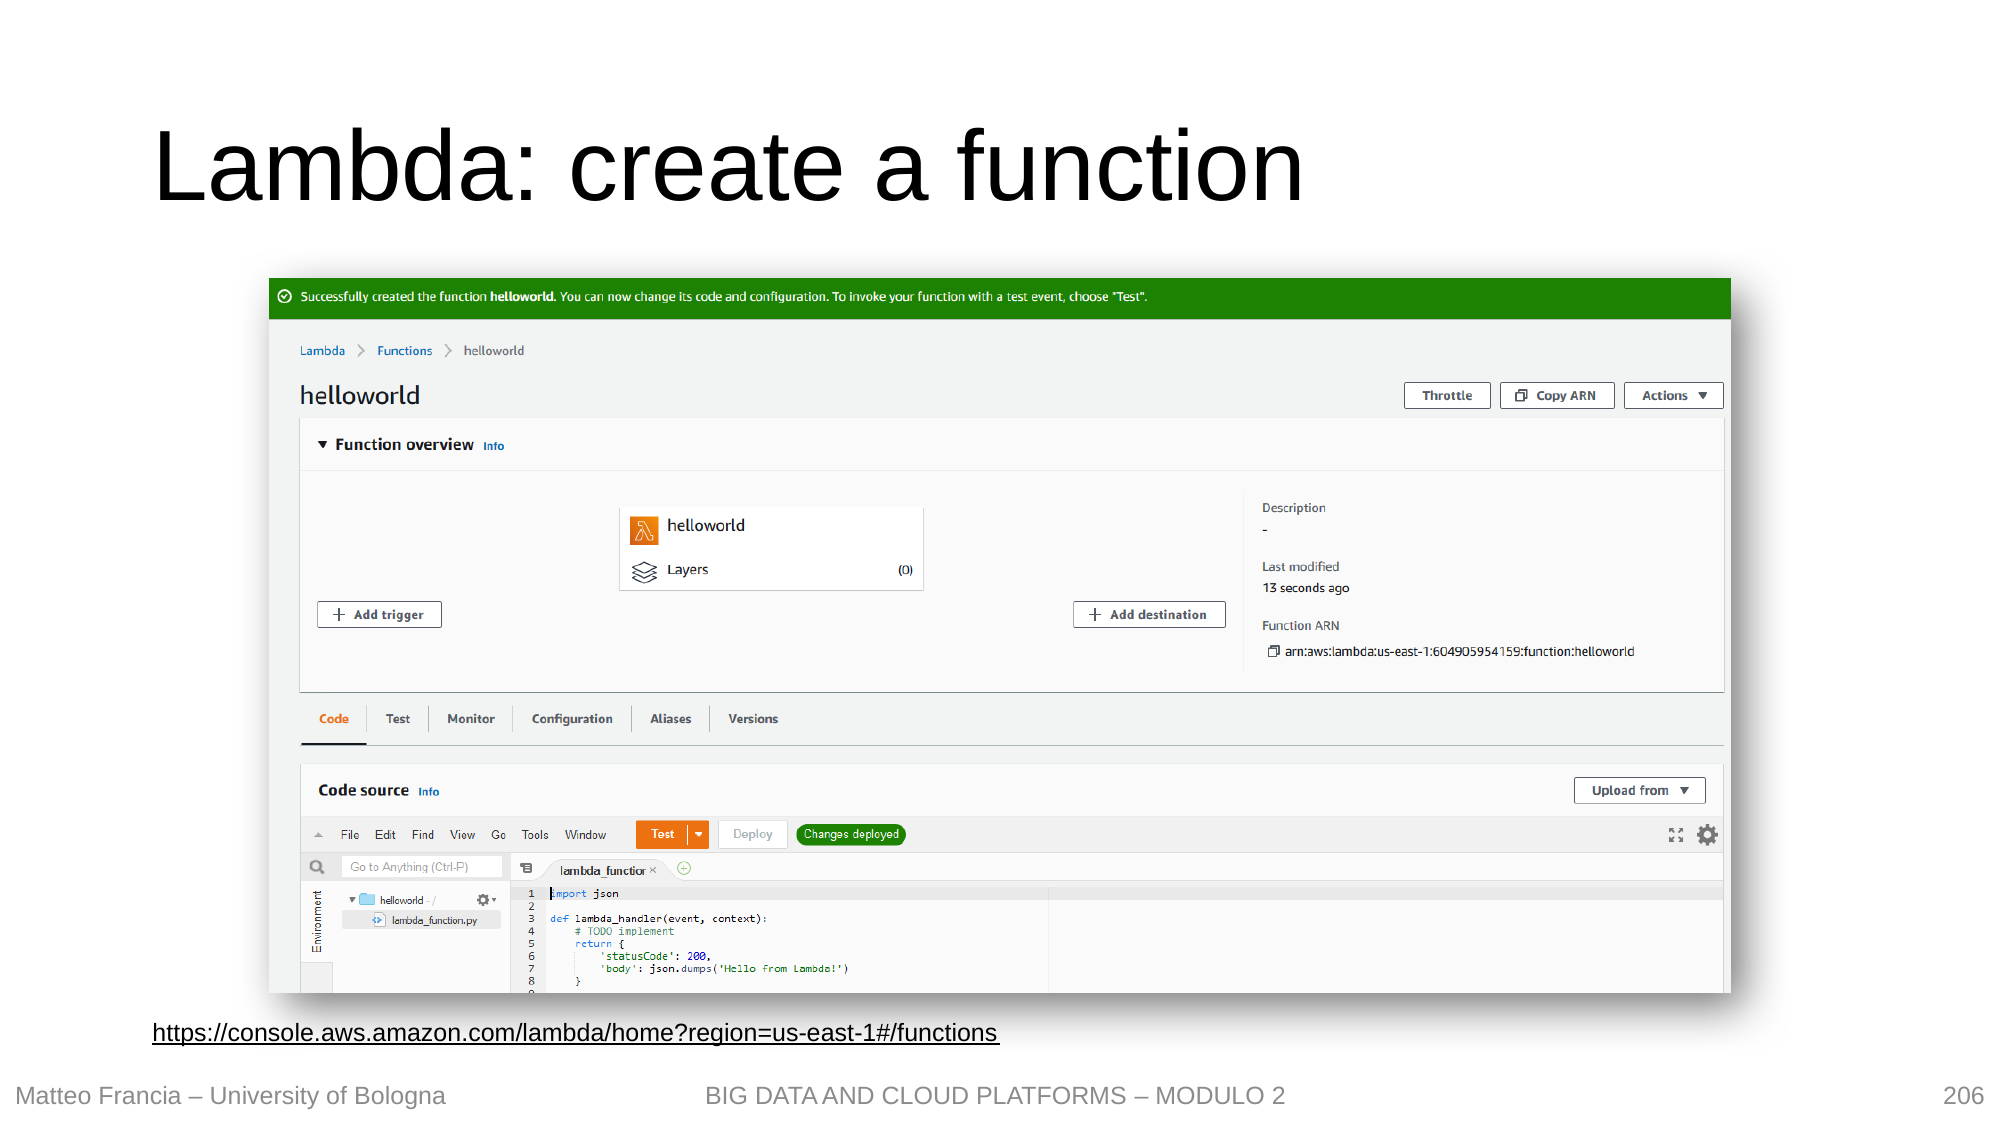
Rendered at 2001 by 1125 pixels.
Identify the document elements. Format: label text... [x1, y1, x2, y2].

list https://console.aws.amazon.com/lambda/home?region=us-east-1#/functions [137, 1003, 1863, 1064]
footer Matteo Francia – University of Bologna [0, 1065, 466, 1125]
slide_number 206 [1550, 1065, 2000, 1125]
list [269, 278, 1731, 993]
title Lambda: create a function [137, 59, 1863, 278]
